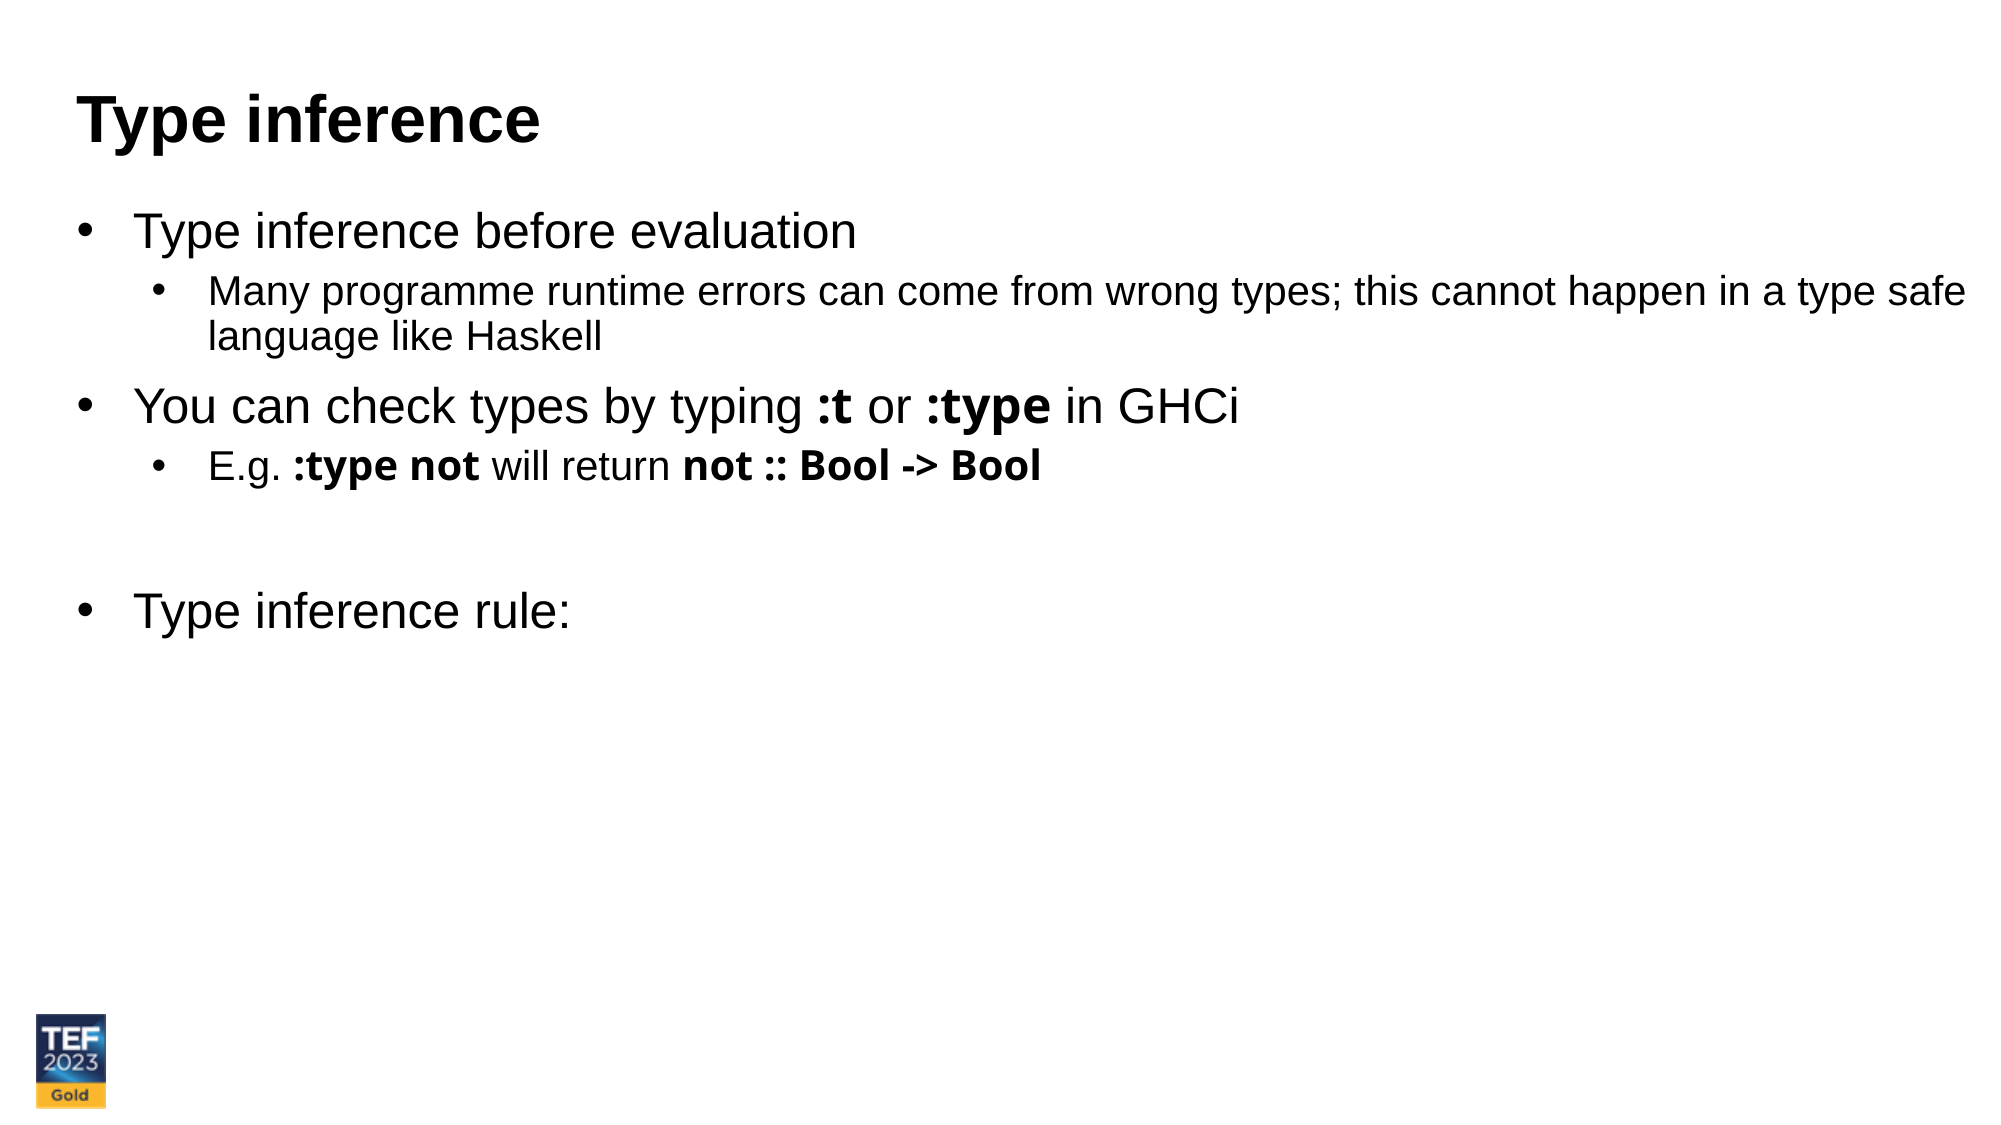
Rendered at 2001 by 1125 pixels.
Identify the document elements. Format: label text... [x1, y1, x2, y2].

picture [36, 1014, 106, 1109]
title Type inference [61, 62, 1783, 165]
